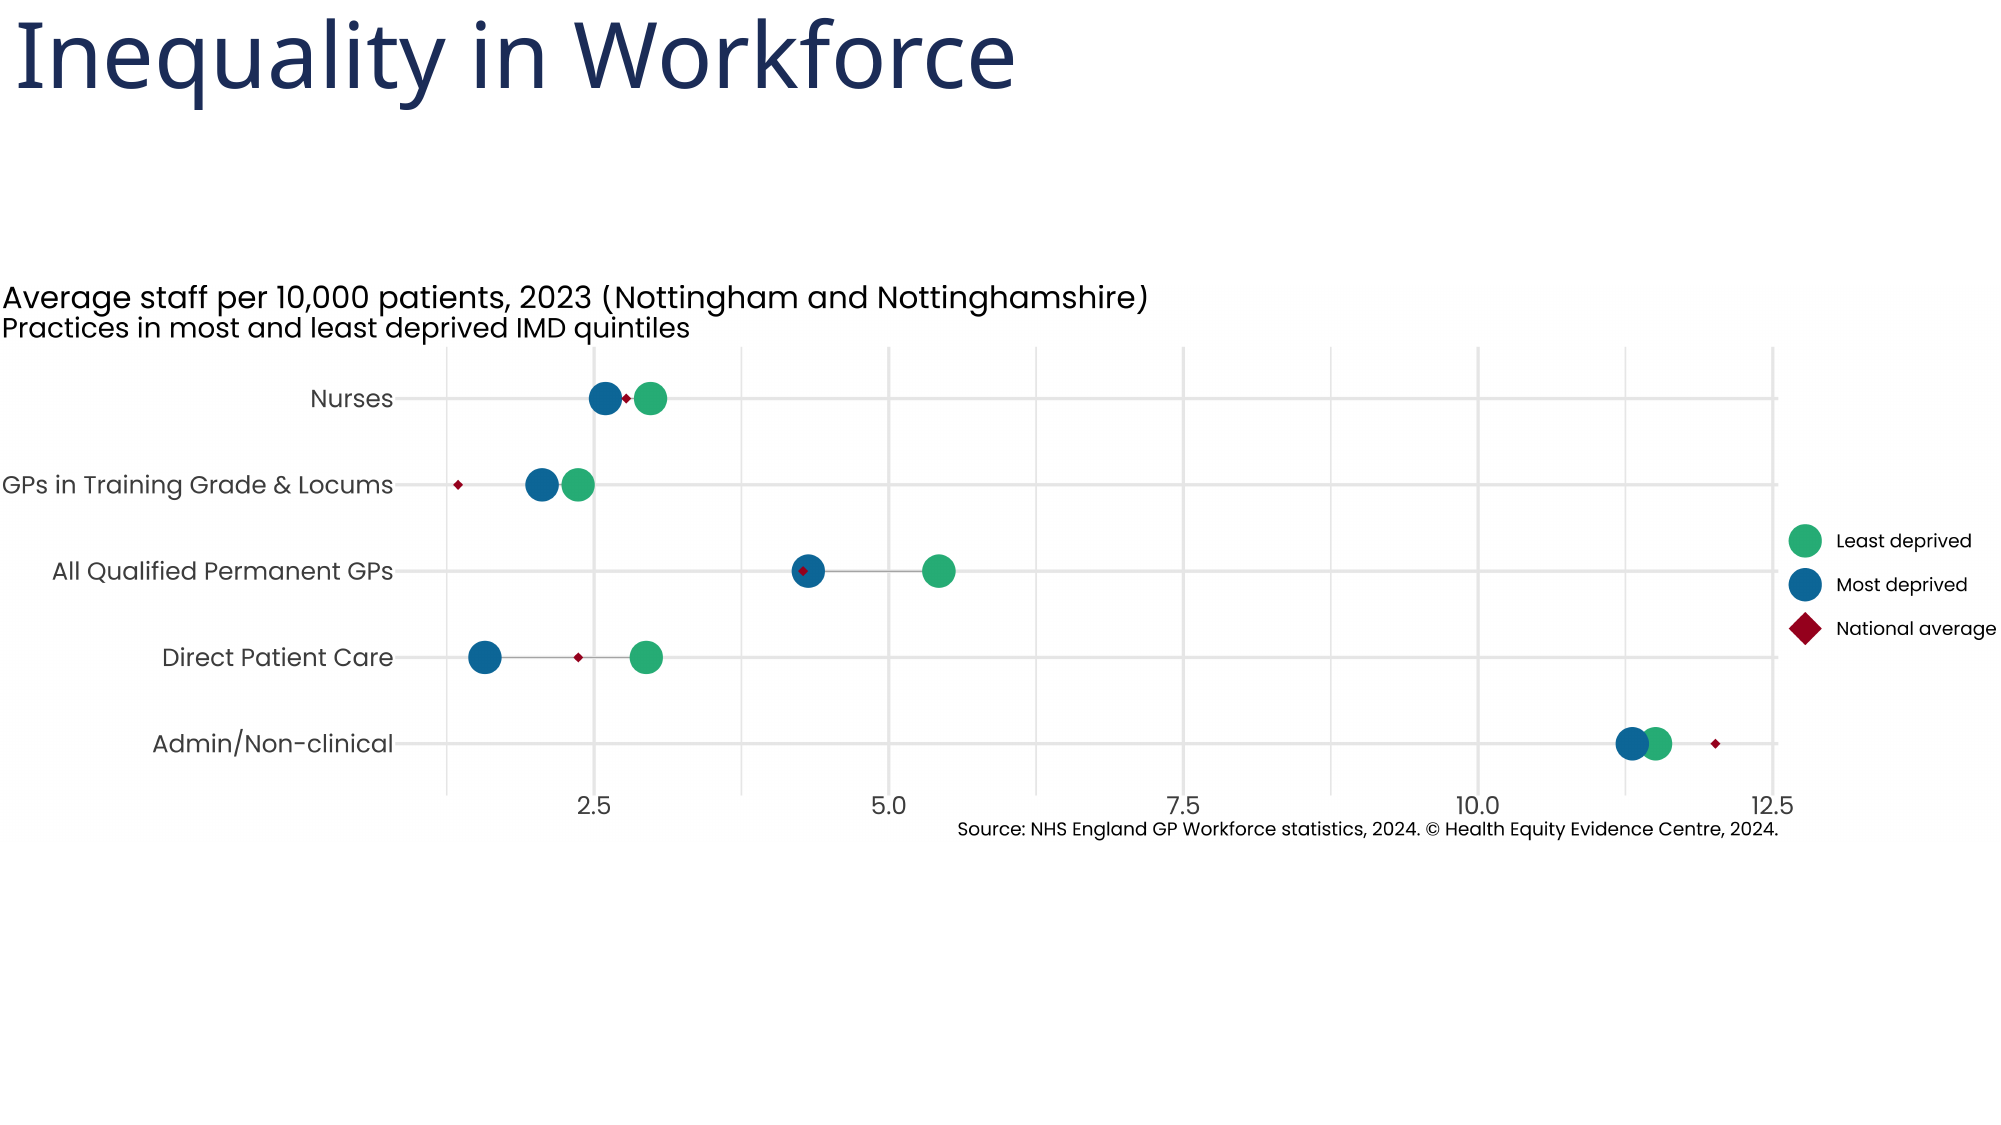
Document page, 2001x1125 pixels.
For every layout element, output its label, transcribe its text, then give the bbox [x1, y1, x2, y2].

title Inequality in Workforce [0, 0, 2000, 119]
picture [0, 284, 2000, 843]
